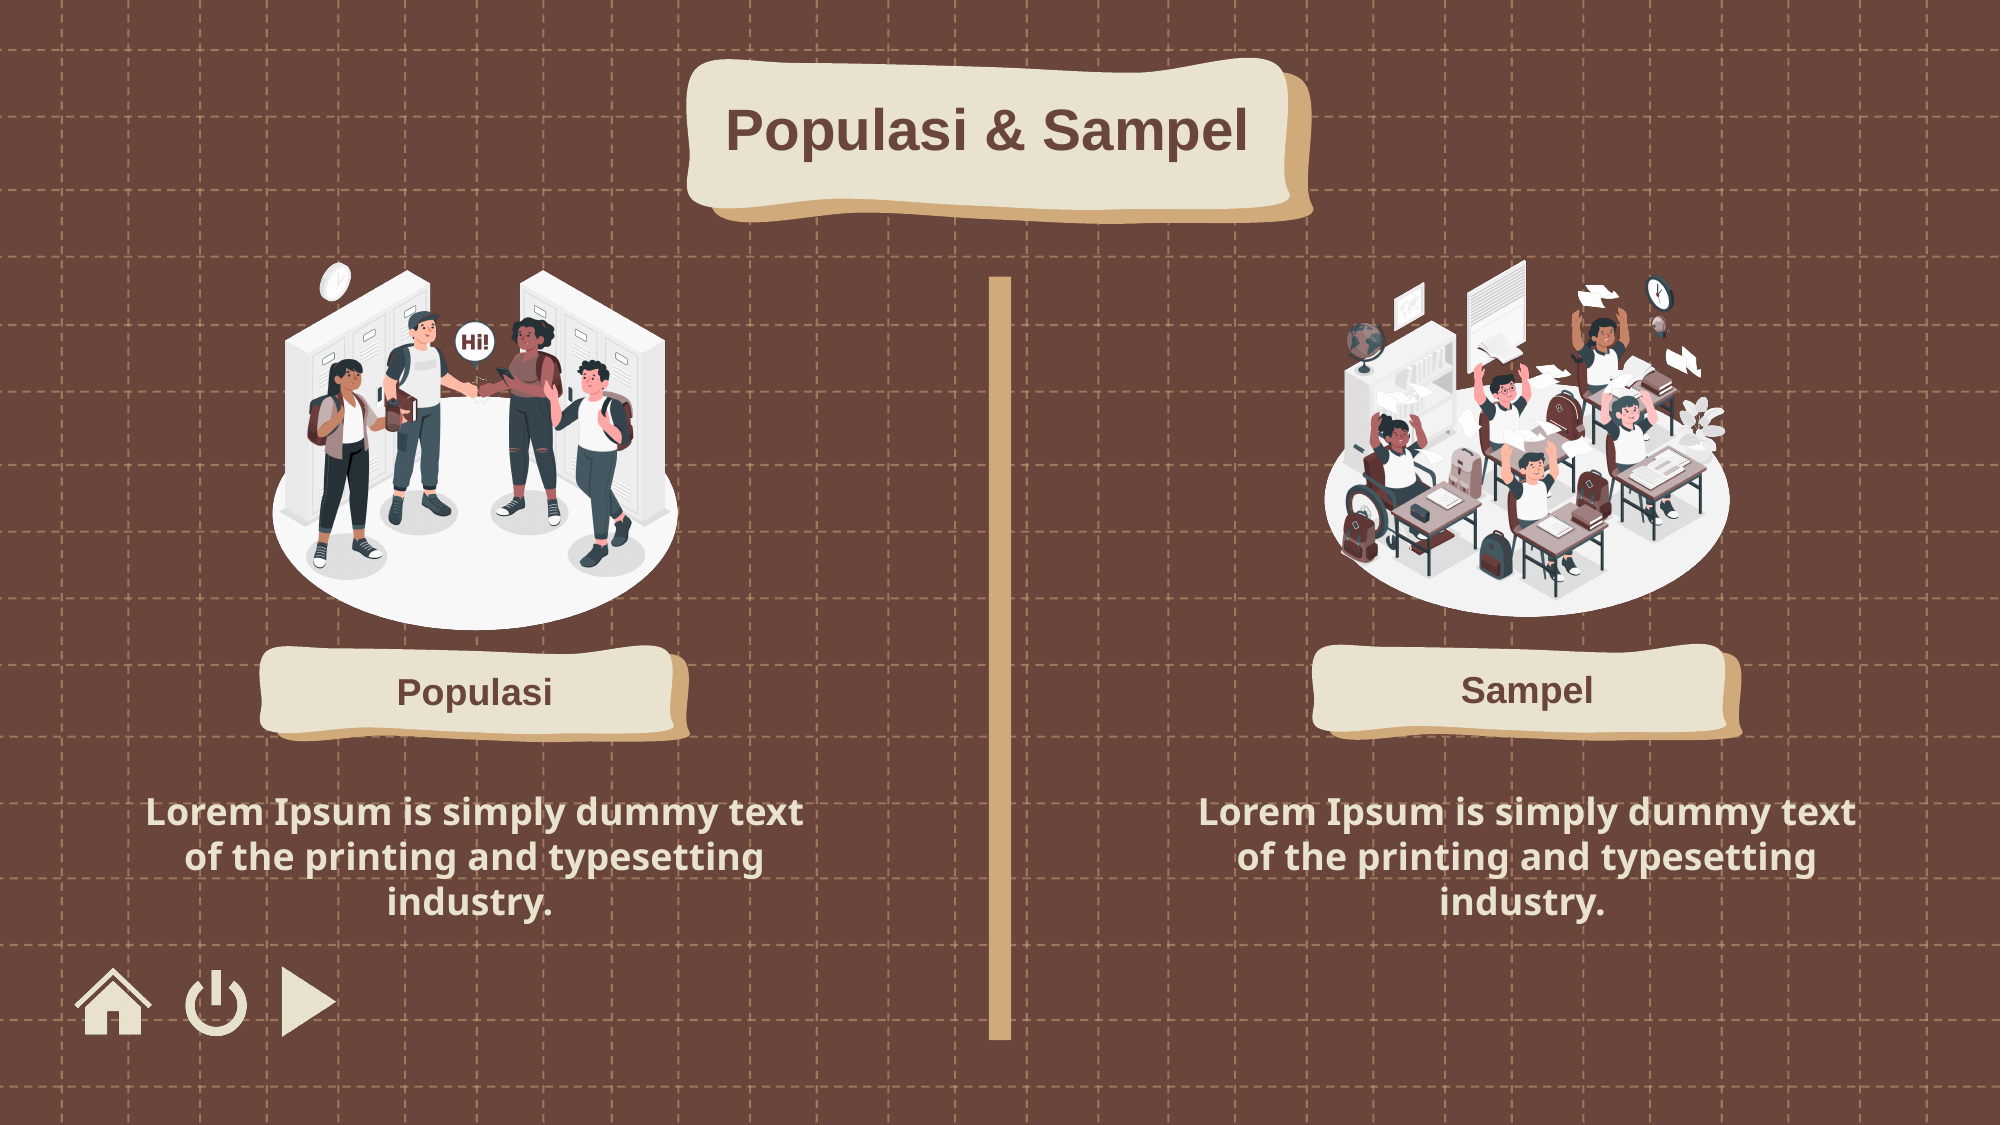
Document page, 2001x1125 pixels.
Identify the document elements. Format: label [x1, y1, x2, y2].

text_box [686, 57, 1314, 224]
picture [263, 955, 355, 1048]
text_box [0, 0, 2000, 1125]
picture [1319, 226, 1735, 642]
text_box [259, 645, 691, 743]
picture [267, 226, 683, 642]
text_box [1311, 643, 1743, 741]
picture [177, 964, 255, 1042]
picture [68, 956, 158, 1046]
